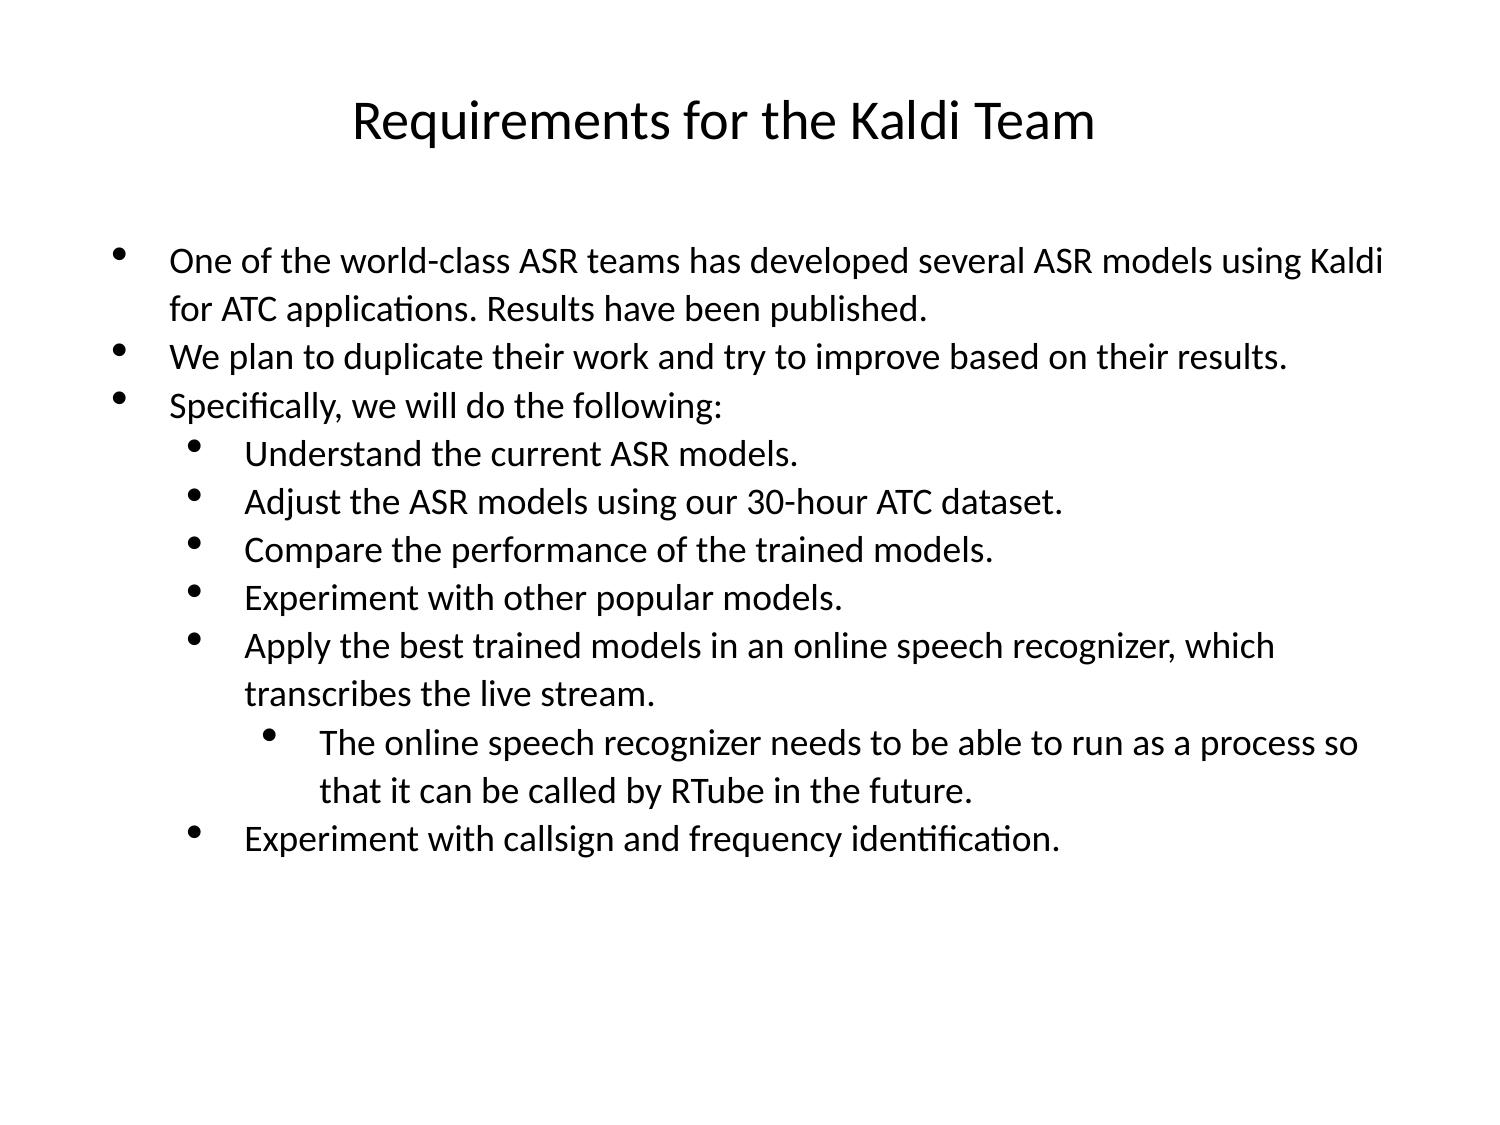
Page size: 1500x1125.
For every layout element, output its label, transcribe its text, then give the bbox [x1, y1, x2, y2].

text_box One of the world-class ASR teams has developed several ASR models using Kaldi for ATC applications. Results have been published. We plan to duplicate their work and try to improve based on their results. Specifically, we will do the following: Understand the current ASR models. Adjust the ASR models using our 30-hour ATC dataset. Compare the performance of the trained models. Experiment with other popular models. Apply the best trained models in an online speech recognizer, which transcribes the live stream. The online speech recognizer needs to be able to run as a process so that it can be called by RTube in the future. Experiment with callsign and frequency identification. [98, 225, 1402, 867]
text_box Requirements for the Kaldi Team [337, 76, 1148, 193]
